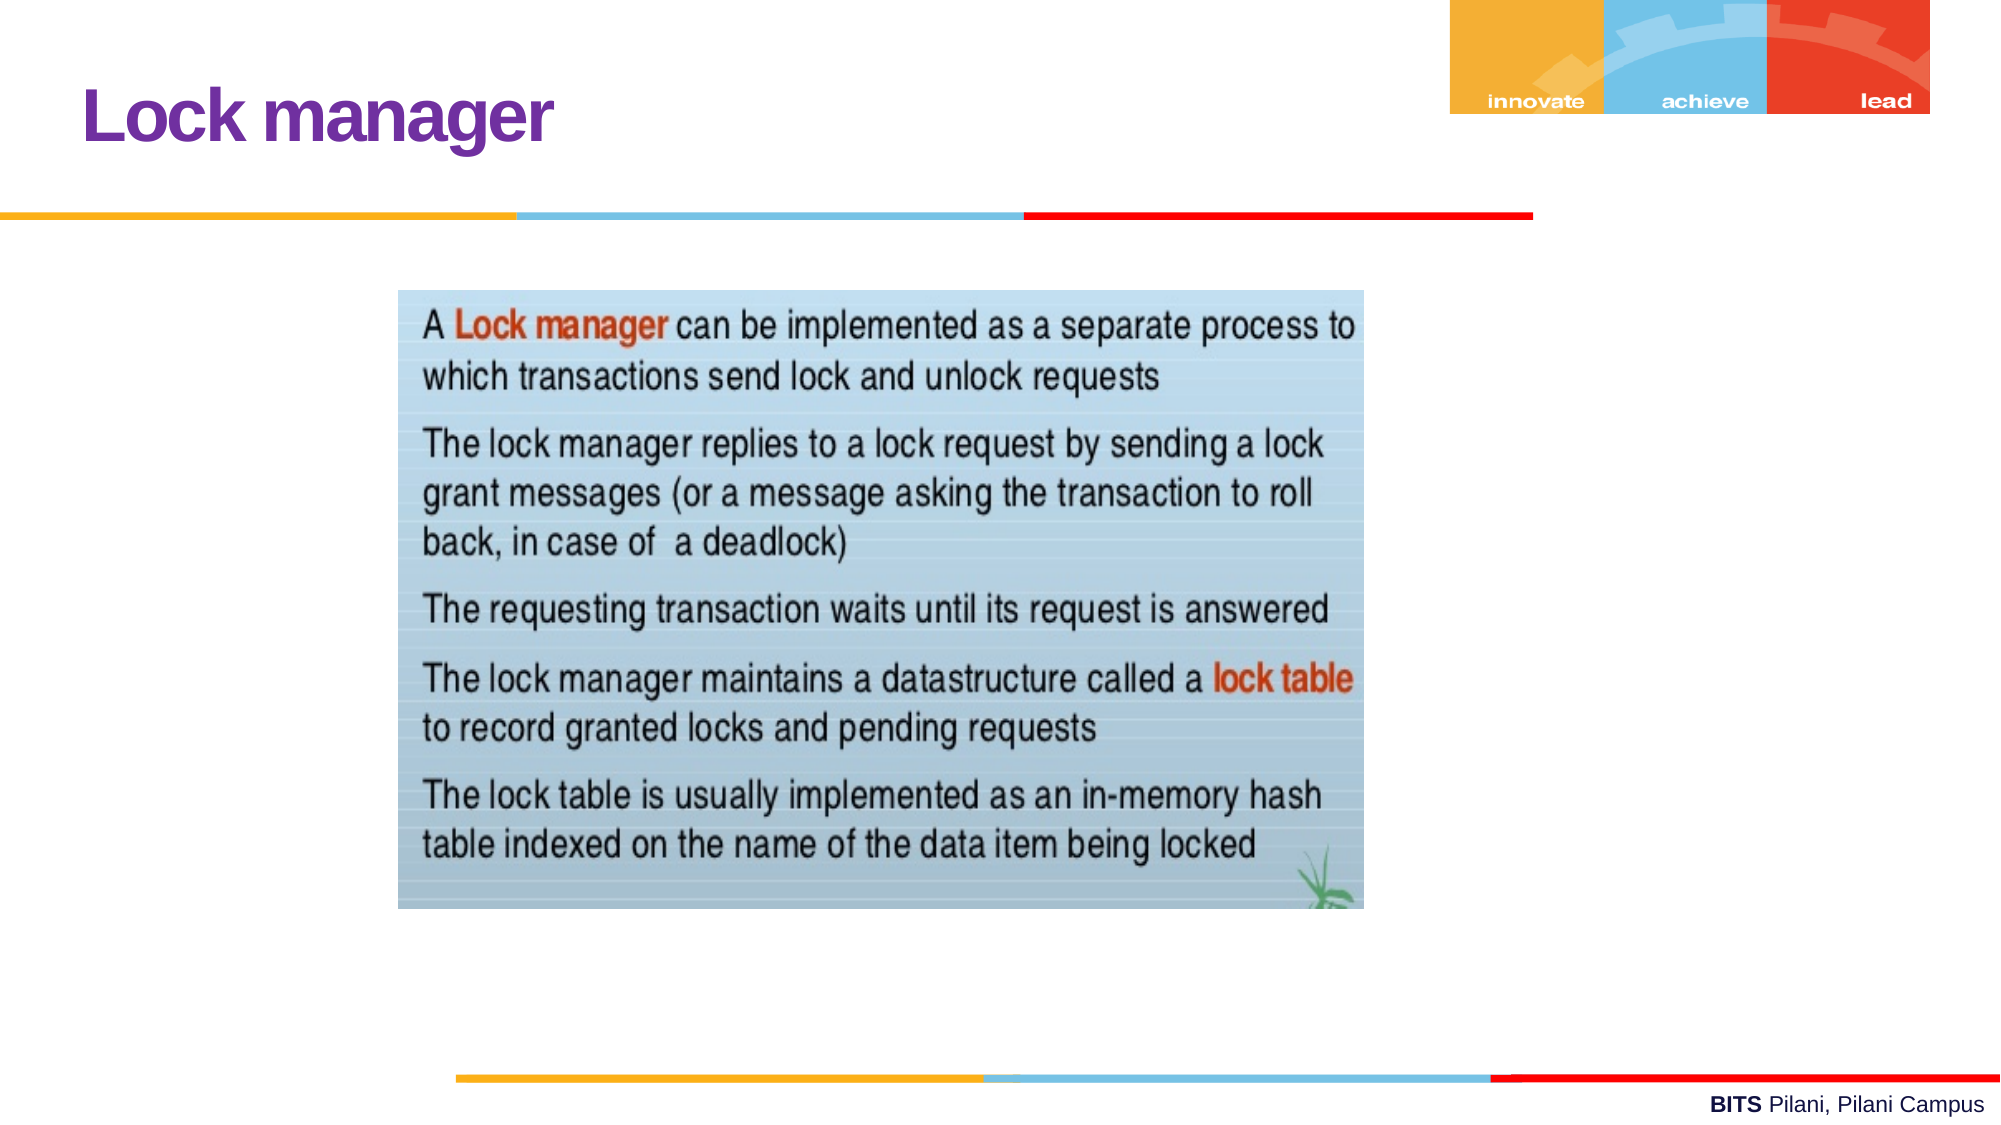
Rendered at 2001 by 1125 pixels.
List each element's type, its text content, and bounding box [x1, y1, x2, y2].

picture [398, 290, 1364, 909]
picture [1449, 0, 1930, 114]
list Lock manager [66, 24, 1450, 213]
